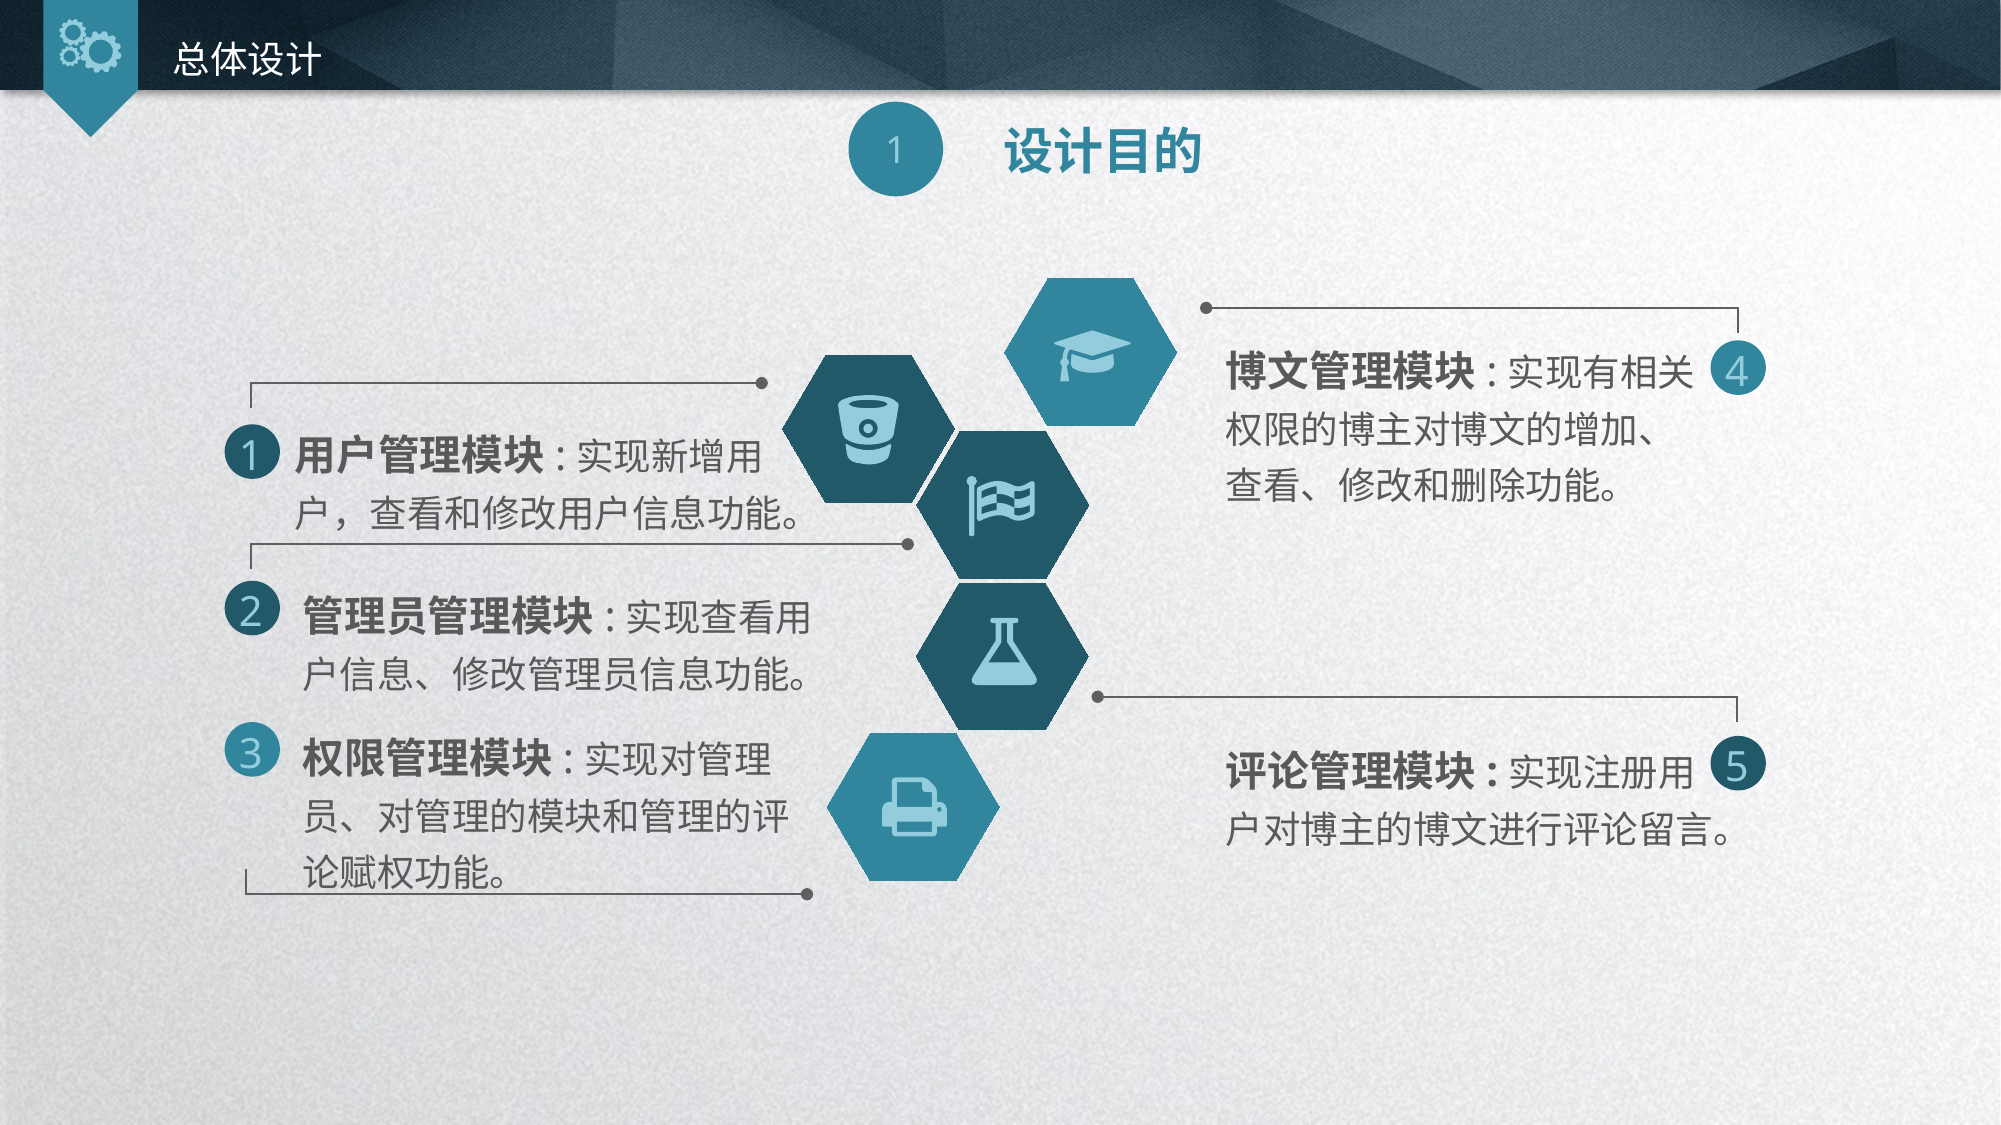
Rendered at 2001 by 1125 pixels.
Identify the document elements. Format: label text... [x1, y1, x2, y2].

text_box [1094, 690, 1738, 722]
text_box [0, 0, 41, 92]
text_box [140, 0, 2001, 92]
text_box 设计目的 [988, 111, 1275, 187]
picture [0, 92, 2001, 1125]
text_box 1 [846, 99, 946, 199]
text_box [826, 733, 1000, 881]
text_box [1705, 735, 1769, 791]
text_box [246, 869, 814, 901]
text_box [219, 721, 283, 777]
text_box 管理员管理模块:实现查看用户信息、修改管理员信息功能。 [302, 577, 833, 700]
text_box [1004, 278, 1177, 427]
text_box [219, 580, 283, 636]
text_box [250, 376, 768, 408]
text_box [1705, 340, 1769, 396]
text_box [1200, 301, 1739, 333]
text_box 总体设计 [161, 30, 469, 88]
text_box [250, 538, 911, 569]
text_box 权限管理模块:实现对管理员、对管理的模块和管理的评论赋权功能。 [302, 719, 807, 819]
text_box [59, 18, 123, 74]
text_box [782, 355, 955, 503]
text_box 用户管理模块:实现新增用户，查看和修改用户信息功能。 [294, 415, 786, 526]
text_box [916, 431, 1090, 579]
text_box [915, 582, 1089, 731]
text_box 博文管理模块:实现有相关权限的博主对博文的增加、查看、修改和删除功能。 [1225, 331, 1698, 503]
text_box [219, 424, 283, 480]
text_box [43, 0, 139, 138]
text_box 评论管理模块:实现注册用户对博主的博文进行评论留言。 [1225, 732, 1714, 911]
